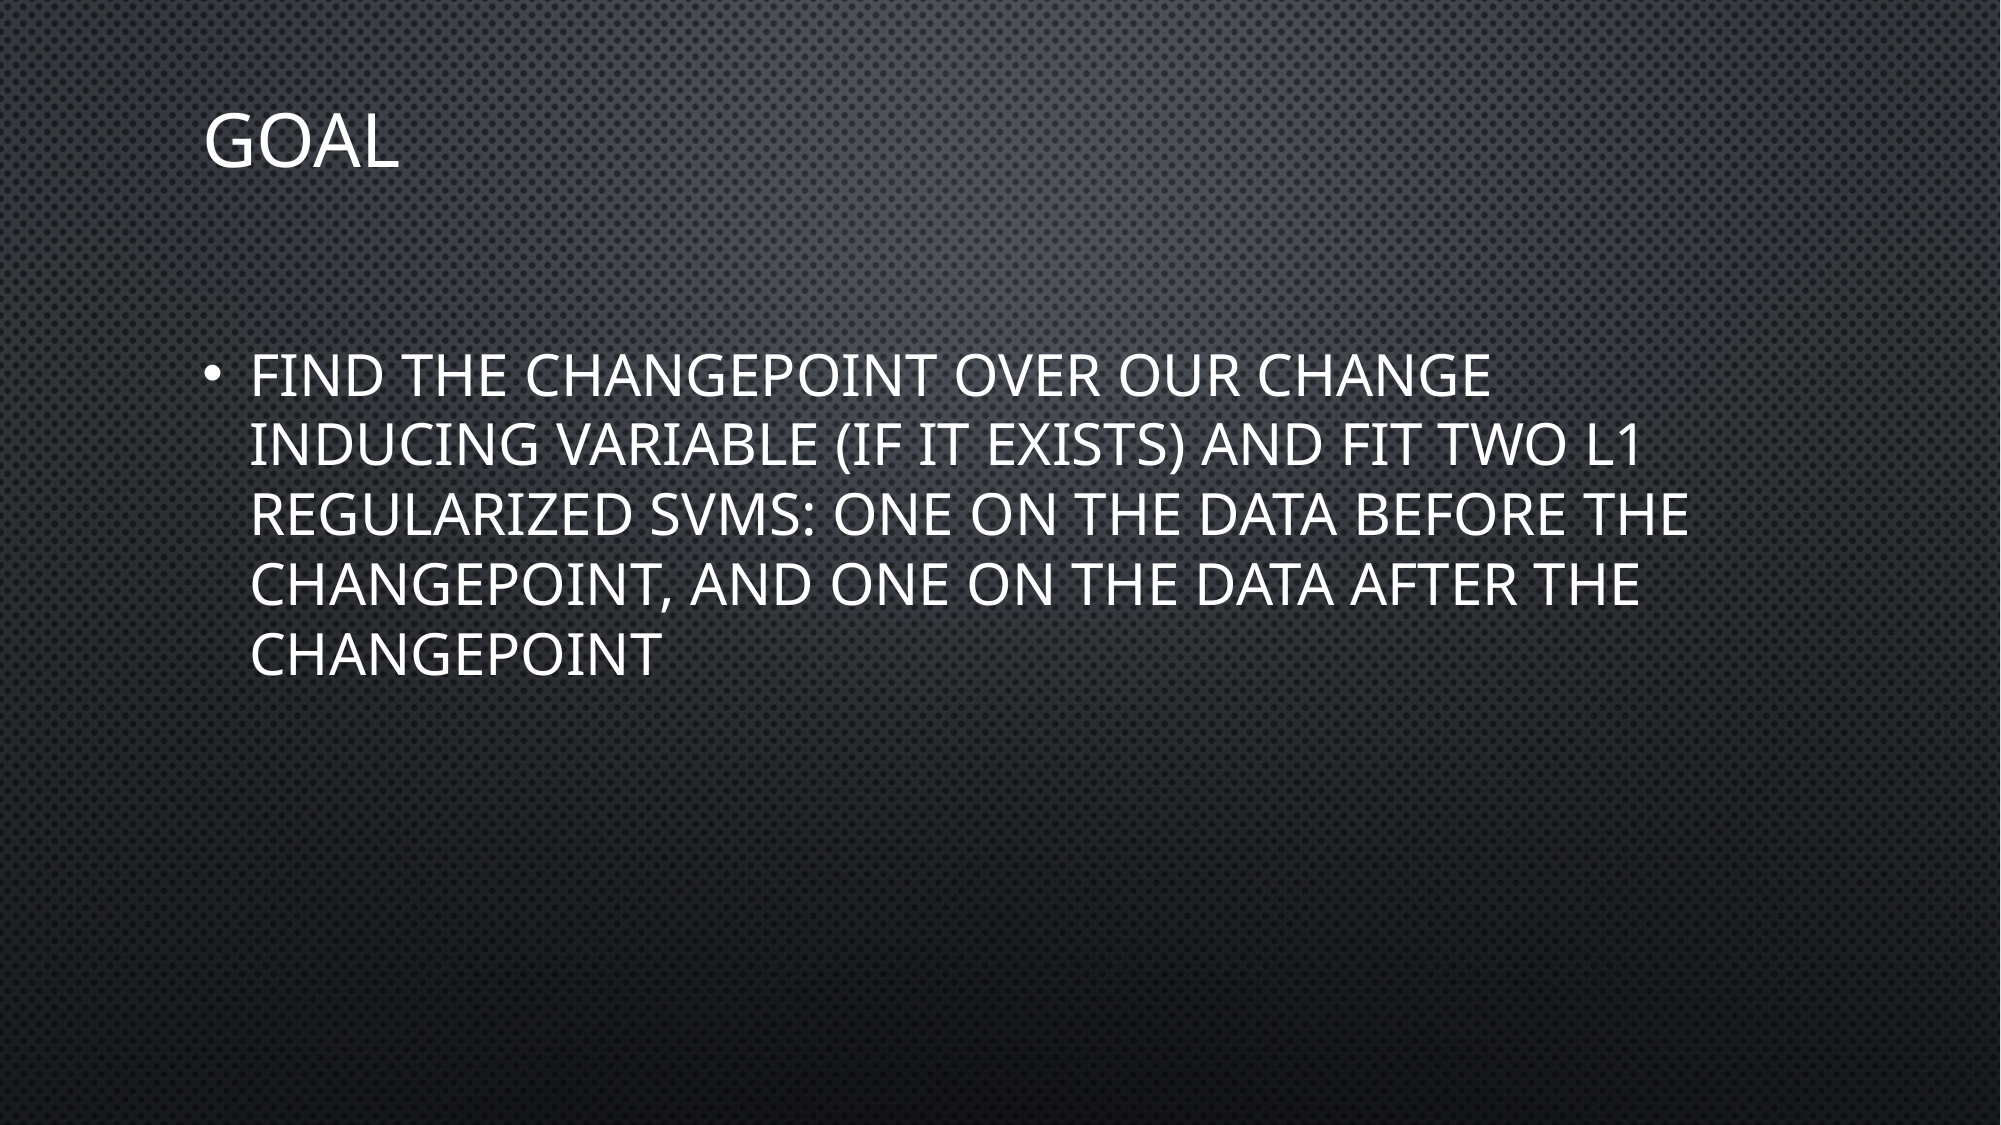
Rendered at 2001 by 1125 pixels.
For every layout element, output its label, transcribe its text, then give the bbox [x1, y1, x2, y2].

title goal [187, 99, 1813, 175]
list Find the changepoint over our change inducing variable (if it exists) and fit two L1 regularized SVMs: one on the data before the changepoint, and one on the data after the changepoint [187, 256, 1813, 769]
